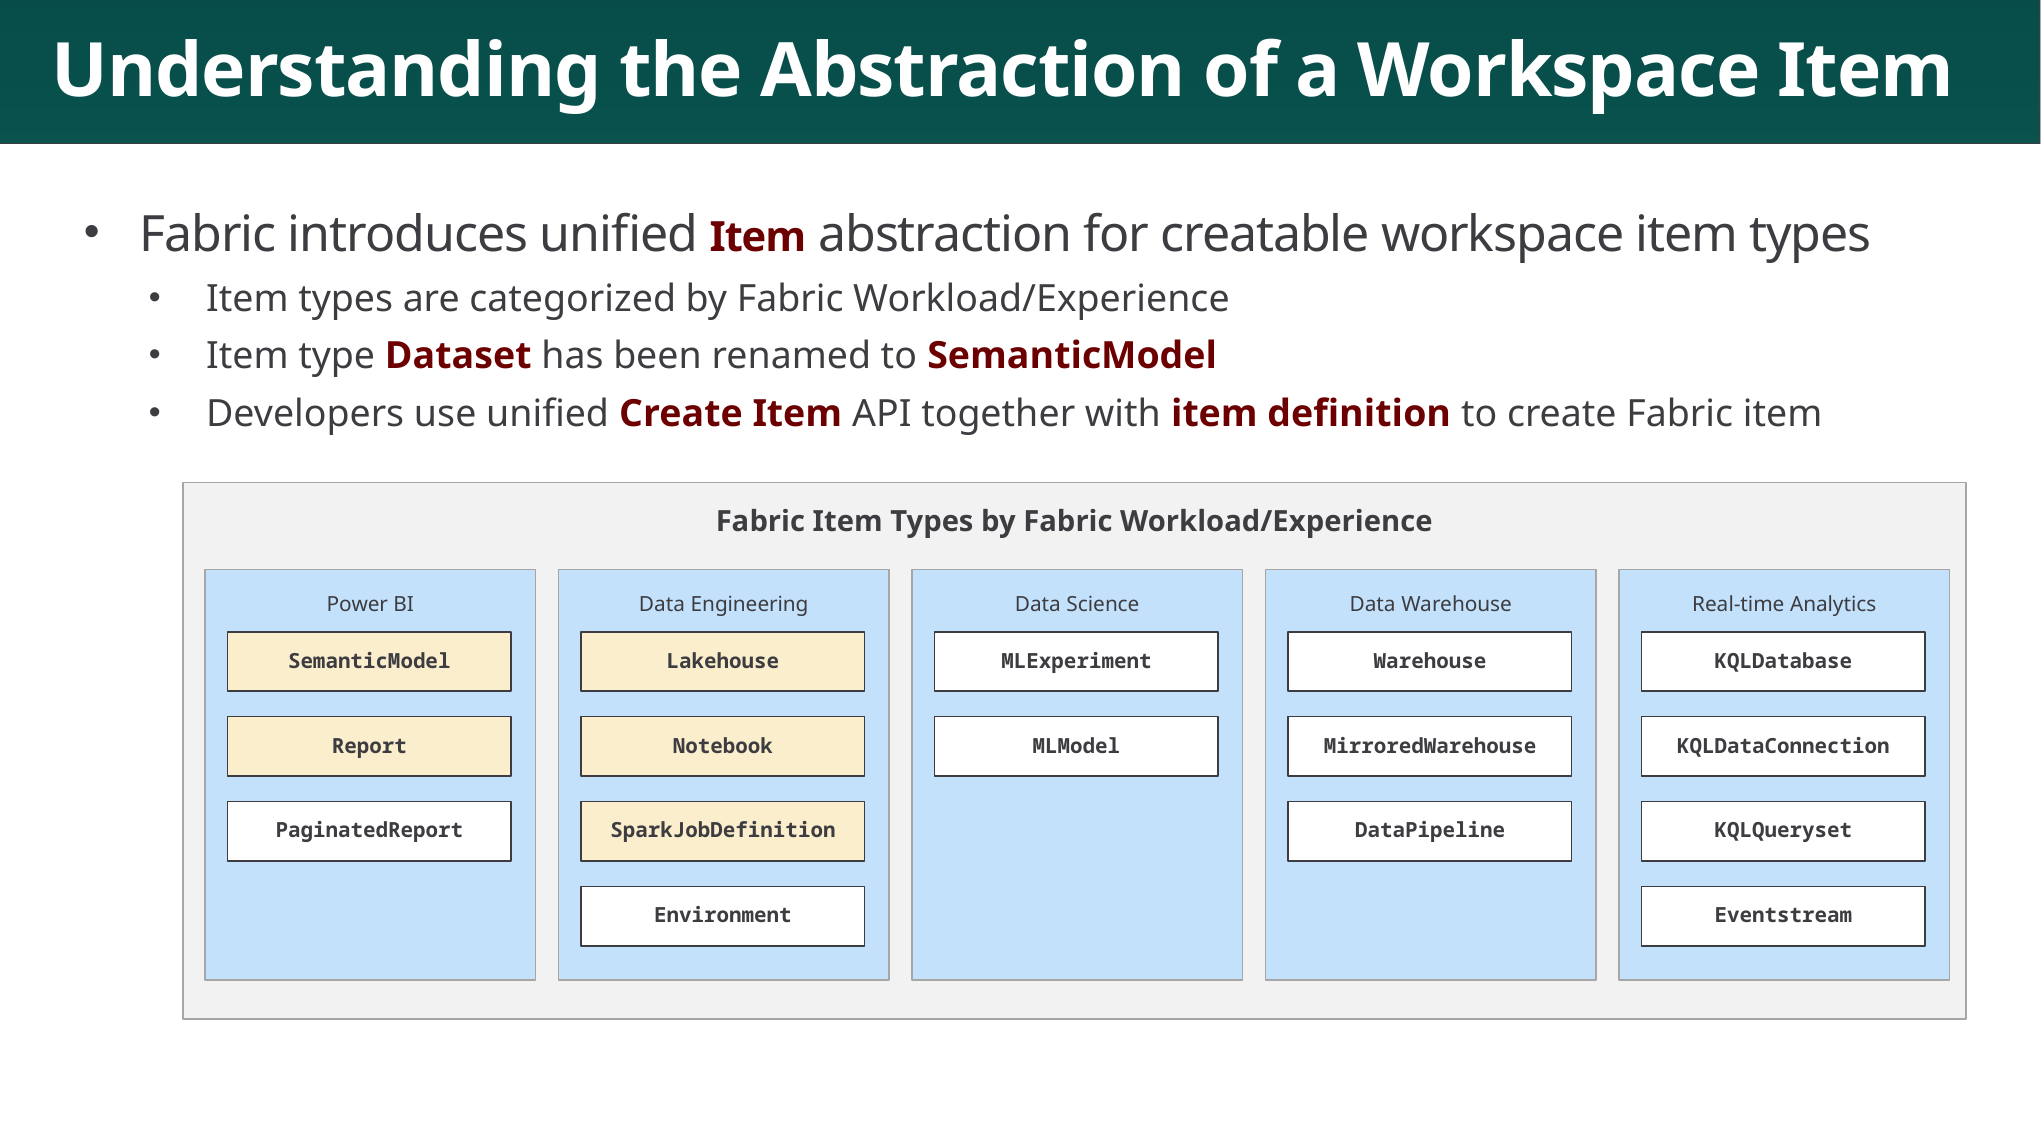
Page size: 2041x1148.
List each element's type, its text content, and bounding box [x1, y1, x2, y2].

text_box MLExperiment [934, 631, 1219, 692]
text_box Environment [580, 886, 865, 947]
text_box SemanticModel [227, 631, 512, 692]
text_box SparkJobDefinition [580, 801, 865, 862]
text_box Data Warehouse [1265, 569, 1597, 981]
text_box Data Science [911, 569, 1243, 981]
text_box Notebook [580, 716, 865, 777]
text_box MLModel [934, 716, 1219, 777]
text_box KQLQueryset [1641, 801, 1926, 862]
text_box KQLDatabase [1641, 631, 1926, 692]
title Understanding the Abstraction of a Workspace Item [51, 31, 1988, 113]
text_box MirroredWarehouse [1287, 716, 1572, 777]
text_box Lakehouse [580, 631, 865, 692]
text_box Report [227, 716, 512, 777]
text_box Power BI [204, 569, 536, 981]
text_box DataPipeline [1287, 801, 1572, 862]
text_box Warehouse [1287, 631, 1572, 692]
text_box Data Engineering [558, 569, 890, 981]
text_box Fabric Item Types by Fabric Workload/Experience [182, 482, 1967, 1020]
text_box Eventstream [1641, 886, 1926, 947]
text_box PaginatedReport [227, 801, 512, 862]
list Fabric introduces unified Item abstraction for creatable workspace item types Item types are categorized by Fabric Workload/Experience Item type Dataset has been renamed to SemanticModel Developers use unified Create Item API together with item definition to create Fabric item [83, 201, 1988, 452]
text_box KQLDataConnection [1641, 716, 1926, 777]
text_box Real-time Analytics [1618, 569, 1950, 981]
